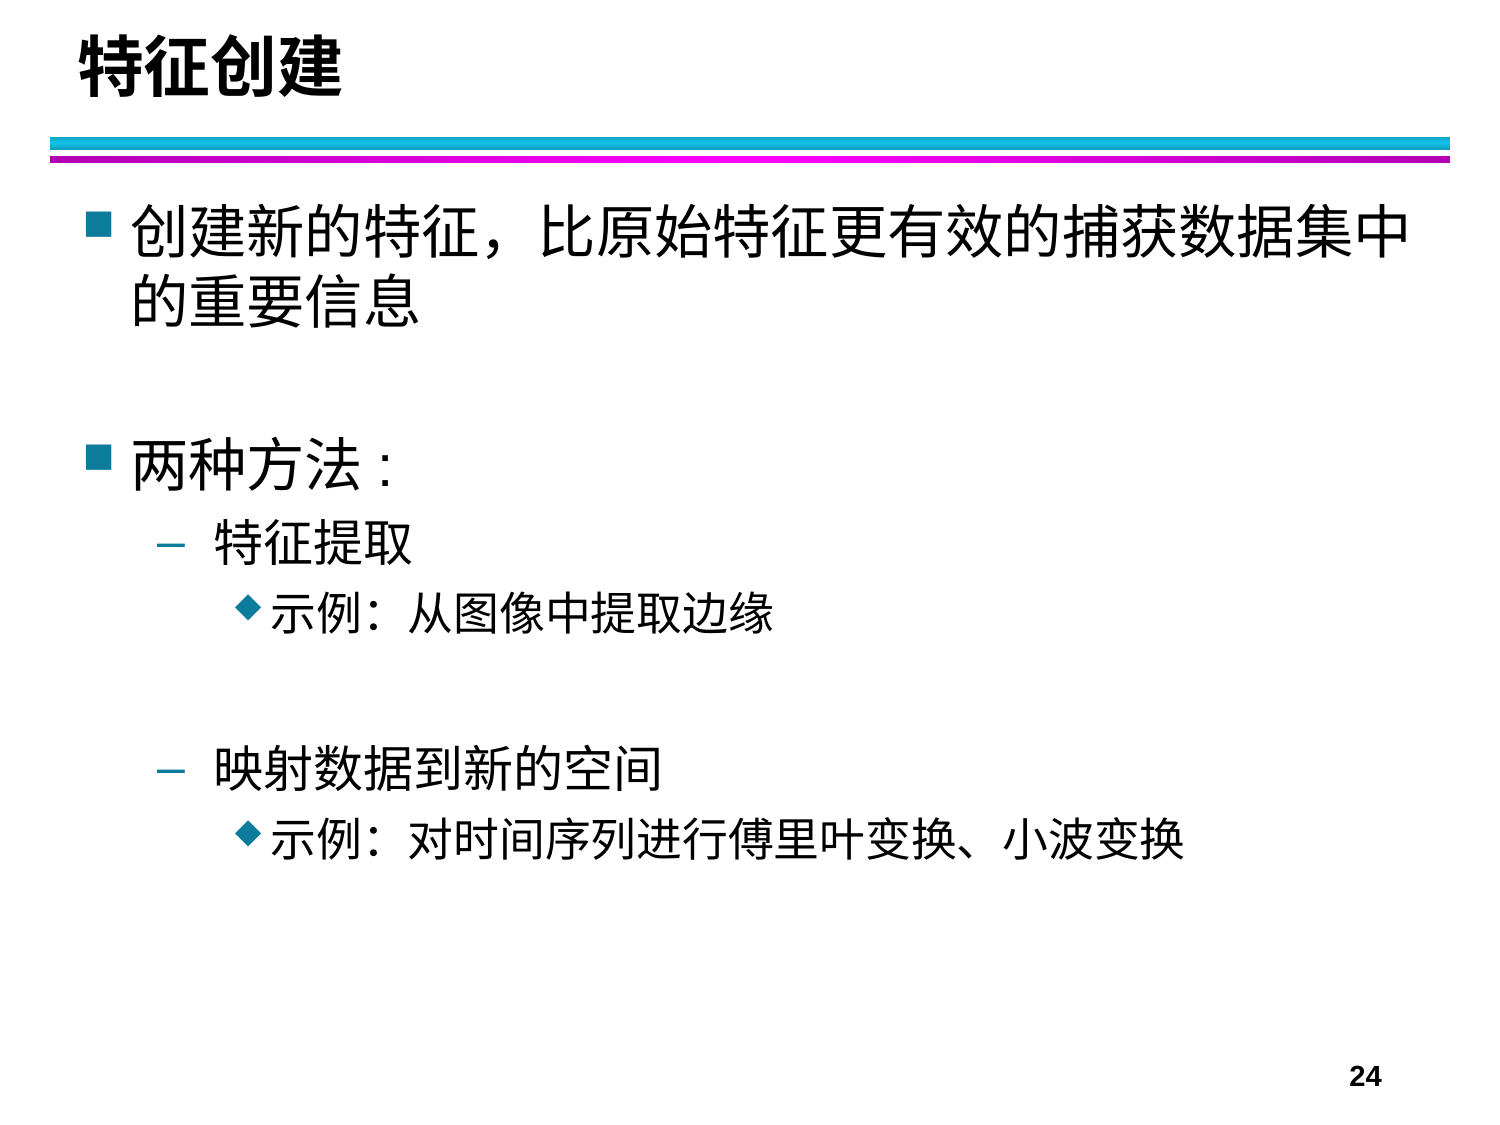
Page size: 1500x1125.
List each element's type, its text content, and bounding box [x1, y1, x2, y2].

title 特征创建 [62, 24, 1421, 113]
list 创建新的特征，比原始特征更有效的捕获数据集中的重要信息 两种方法: 特征提取 示例：从图像中提取边缘 映射数据到新的空间 示例：对时间序列进行傅里叶变换、小波变换 [67, 187, 1432, 1038]
